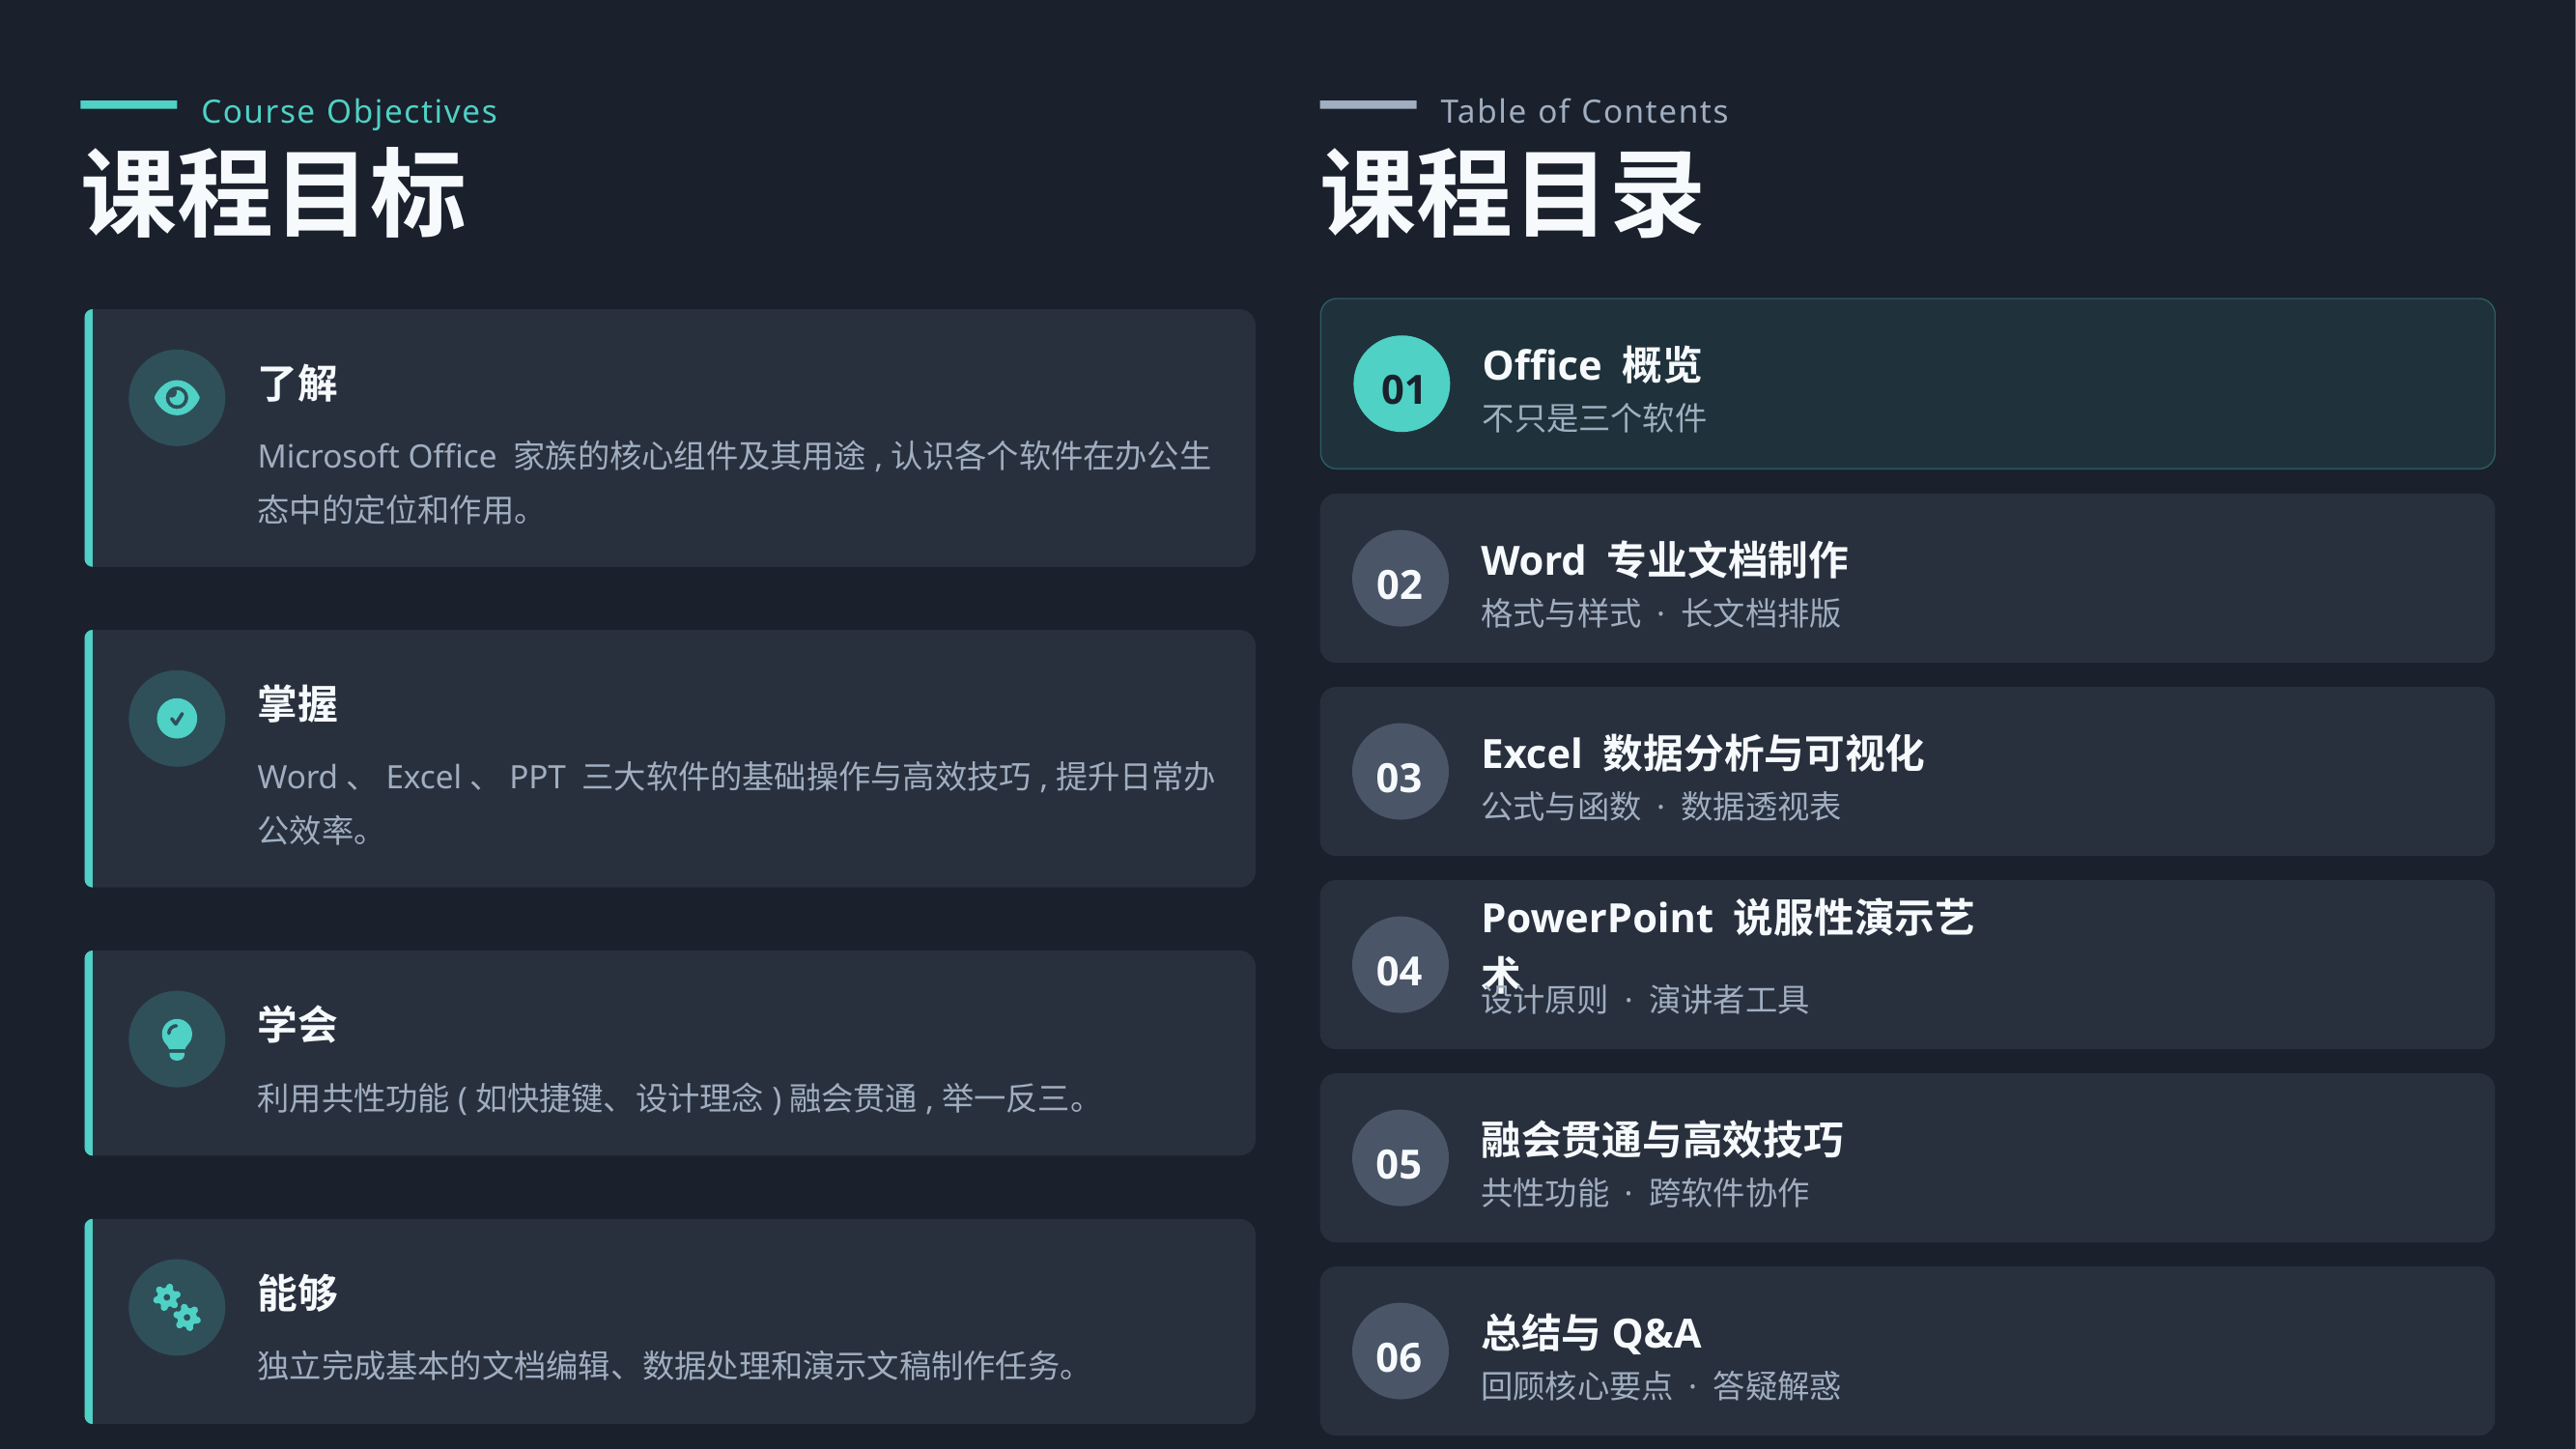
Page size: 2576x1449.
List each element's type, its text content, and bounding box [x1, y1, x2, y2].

text_box [1319, 880, 2496, 1050]
text_box [1319, 1266, 2496, 1436]
text_box 融会贯通与高效技巧 [1481, 1105, 1864, 1162]
text_box 06 [1375, 1322, 1447, 1379]
text_box 利用共性功能(如快捷键、设计理念)融会贯通,举一反三。 [257, 1063, 1075, 1116]
text_box [1352, 1302, 1440, 1400]
text_box [1445, 559, 1450, 598]
text_box 掌握 [257, 669, 1236, 727]
text_box [169, 1052, 185, 1061]
text_box [128, 669, 226, 767]
text_box Word、Excel、PPT 三大软件的基础操作与高效技巧,提升日常办公效率。 [257, 742, 1231, 847]
text_box [84, 1218, 93, 1425]
text_box 02 [1376, 550, 1445, 607]
text_box [173, 1303, 201, 1331]
text_box [93, 1218, 1256, 1425]
text_box [1319, 1073, 2496, 1243]
text_box [93, 309, 1256, 567]
text_box [155, 380, 200, 415]
text_box 总结与Q&A [1481, 1298, 1857, 1355]
text_box 01 [1381, 355, 1442, 412]
text_box Course Objectives [201, 80, 568, 129]
text_box 课程目标 [80, 153, 1304, 250]
text_box [153, 1283, 181, 1312]
text_box [1320, 298, 2496, 469]
text_box 设计原则 · 演讲者工具 [1481, 968, 2002, 1017]
text_box [1445, 945, 1450, 984]
text_box 独立完成基本的文档编辑、数据处理和演示文稿制作任务。 [257, 1331, 1111, 1384]
text_box [84, 950, 93, 1156]
text_box [84, 630, 93, 888]
text_box [1319, 100, 1417, 109]
text_box [1352, 529, 1440, 627]
text_box [128, 1259, 226, 1356]
text_box Office 概览 [1482, 330, 1728, 388]
text_box [1442, 356, 1451, 411]
text_box 能够 [257, 1259, 1116, 1316]
text_box [1353, 335, 1441, 433]
text_box [1352, 916, 1440, 1013]
text_box Excel 数据分析与可视化 [1481, 719, 1932, 776]
text_box [93, 630, 1256, 888]
text_box 格式与样式 · 长文档排版 [1481, 582, 1854, 631]
text_box [80, 100, 178, 109]
text_box 了解 [257, 349, 1236, 407]
text_box [128, 990, 226, 1088]
text_box 公式与函数 · 数据透视表 [1481, 775, 1928, 824]
text_box Table of Contents [1440, 80, 1807, 129]
text_box 共性功能 · 跨软件协作 [1481, 1161, 1859, 1210]
text_box 05 [1375, 1129, 1445, 1186]
text_box [1445, 1139, 1450, 1178]
text_box [1319, 494, 2496, 664]
text_box [1352, 1109, 1440, 1207]
text_box Microsoft Office 家族的核心组件及其用途,认识各个软件在办公生态中的定位和作用。 [257, 421, 1231, 527]
text_box 03 [1375, 743, 1445, 800]
text_box [1319, 687, 2496, 857]
text_box PowerPoint 说服性演示艺术 [1481, 912, 2006, 969]
text_box 04 [1375, 936, 1445, 993]
text_box 课程目录 [1319, 153, 2544, 250]
text_box 学会 [257, 990, 1079, 1047]
text_box Word 专业文档制作 [1481, 526, 1857, 582]
text_box [84, 309, 93, 567]
text_box [93, 950, 1256, 1156]
text_box [156, 697, 198, 739]
text_box [128, 349, 226, 446]
text_box [1445, 752, 1450, 791]
text_box [161, 1018, 192, 1050]
text_box 不只是三个软件 [1482, 387, 1724, 437]
text_box [1352, 723, 1440, 820]
text_box 回顾核心要点 · 答疑解惑 [1481, 1354, 1854, 1404]
